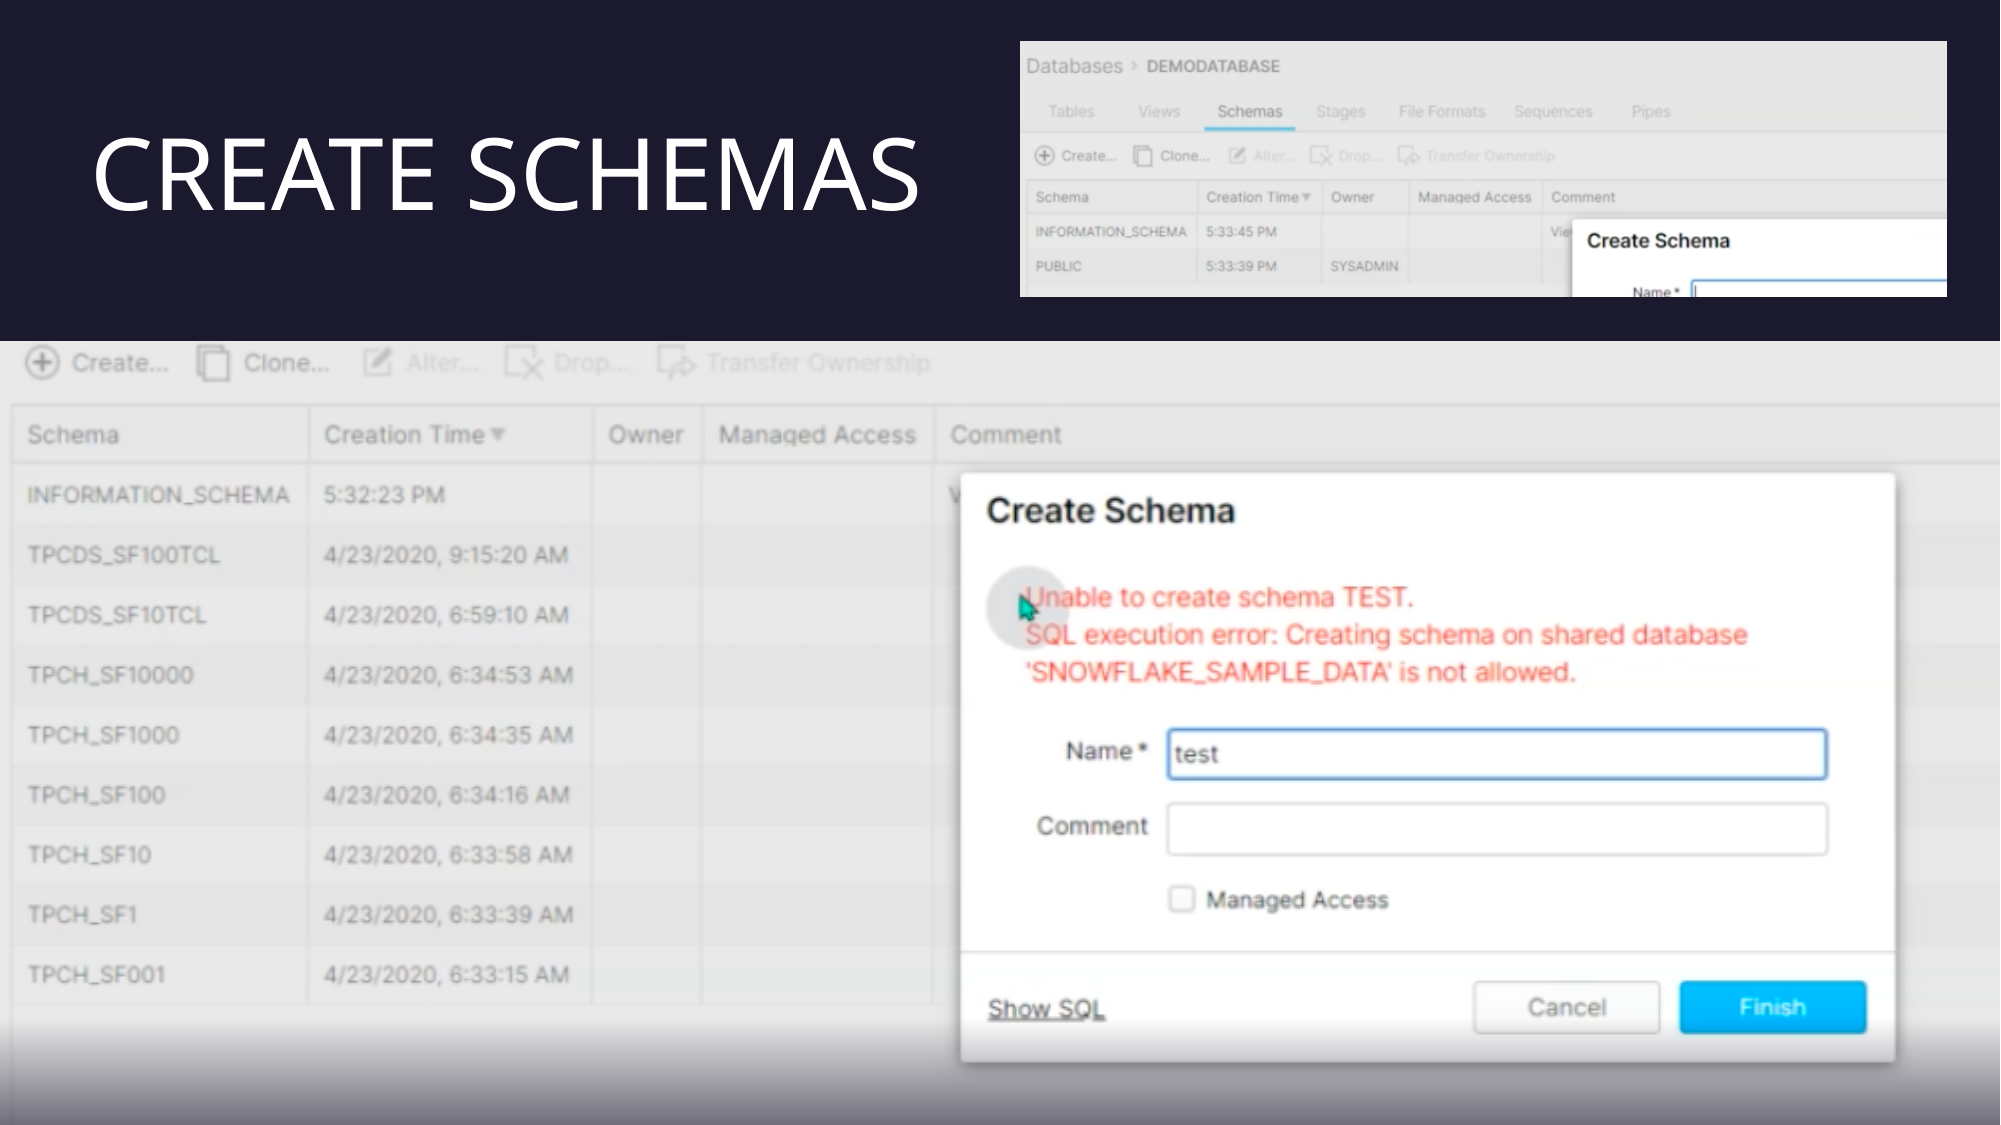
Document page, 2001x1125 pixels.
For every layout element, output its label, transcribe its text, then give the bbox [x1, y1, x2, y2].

text_box [0, 0, 2000, 341]
picture [1020, 41, 1947, 297]
title CREATE SCHEMAS [90, 90, 1020, 252]
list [0, 341, 2000, 1125]
